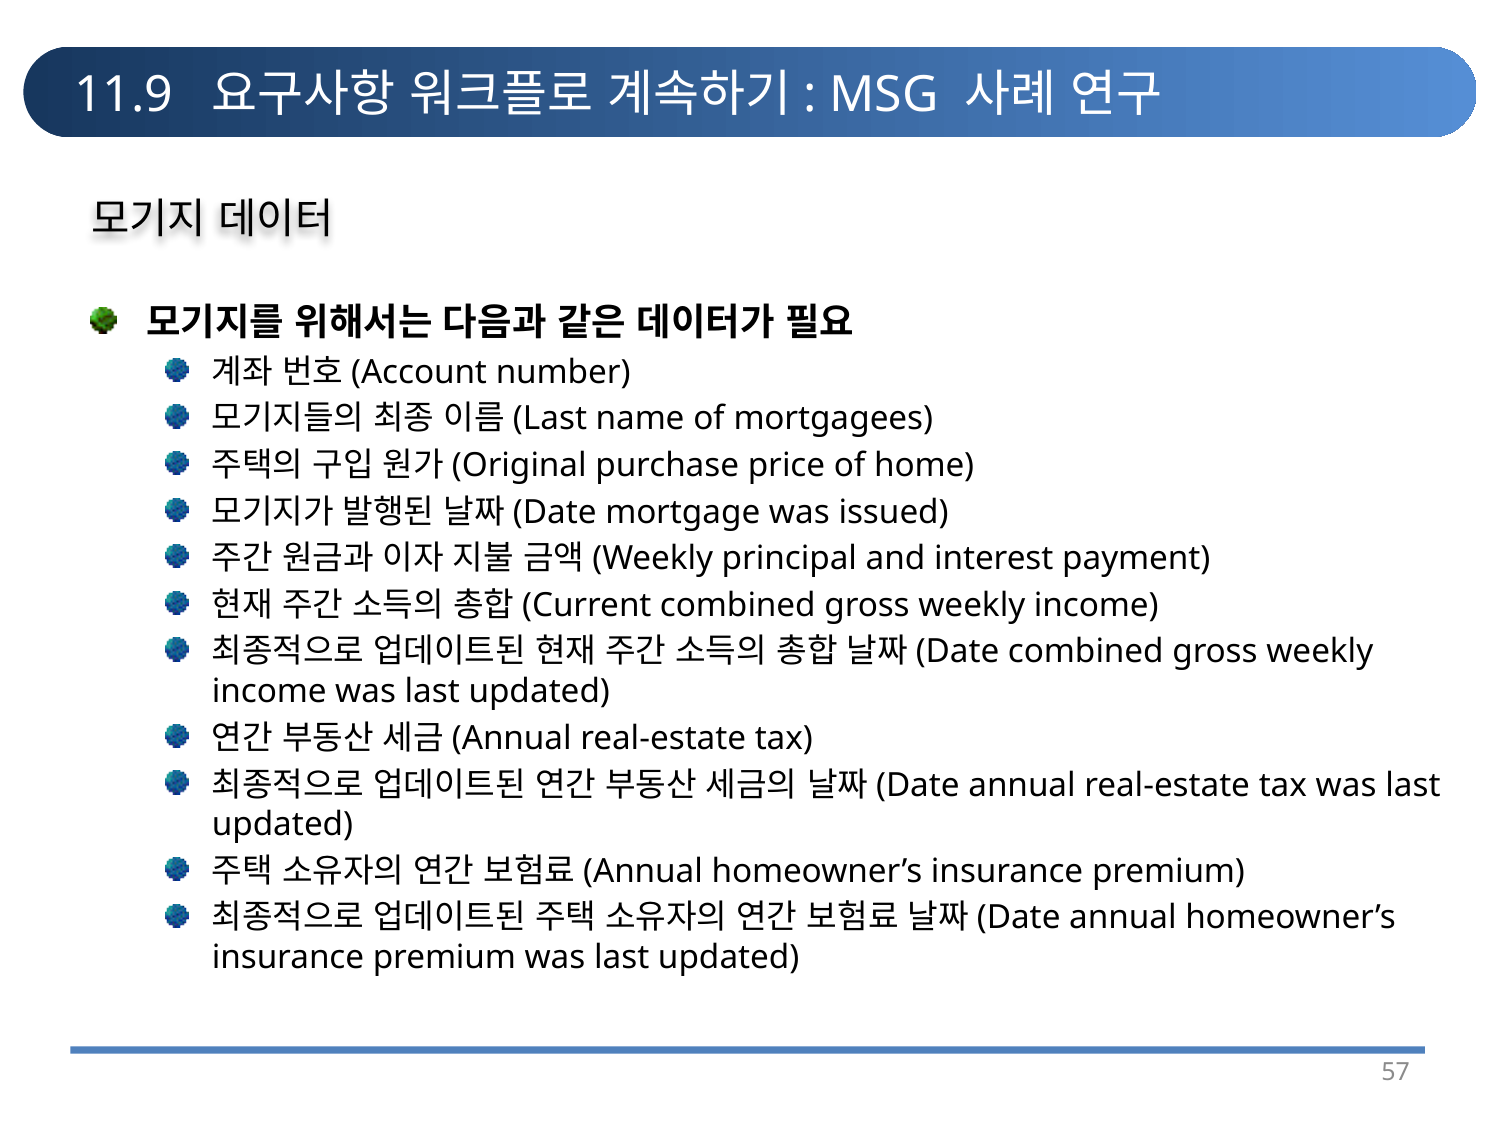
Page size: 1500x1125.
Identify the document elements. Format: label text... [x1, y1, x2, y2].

picture [90, 307, 117, 334]
picture [165, 591, 189, 615]
list 모기지를 위해서는 다음과 같은 데이터가 필요 계좌 번호(Account number) 모기지들의 최종 이름(Last name of mortgagees) 주택의 구입 원가(Original purchase price of home) 모기지가 발행된 날짜(Date mortgage was issued) 주간 원금과 이자 지불 금액(Weekly principal and interest payment) 현재 주간 소득의 총합(Current combined gross weekly income) 최종적으로 업데이트된 현재 주간 소득의 총합 날짜(Date combined gross weekly income was last updated) 연간 부동산 세금(Annual real-estate tax) 최종적으로 업데이트된 연간 부동산 세금의 날짜(Date annual real-estate tax was last updated) 주택 소유자의 연간 보험료(Annual homeowner’s insurance premium) 최종적으로 업데이트된 주택 소유자의 연간 보험료 날짜(Date annual homeowner’s insurance premium was last updated) [74, 290, 1471, 1006]
title 11.9 요구사항 워크플로 계속하기: MSG 사례 연구 [59, 56, 1410, 126]
picture [165, 358, 189, 382]
picture [165, 904, 189, 928]
picture [165, 770, 189, 795]
picture [165, 498, 189, 522]
picture [165, 404, 189, 429]
picture [165, 857, 189, 881]
slide_number 57 [1074, 1042, 1425, 1103]
picture [165, 724, 189, 748]
list 모기지 데이터 [60, 180, 365, 255]
picture [165, 637, 189, 662]
picture [165, 451, 189, 475]
picture [165, 544, 189, 568]
